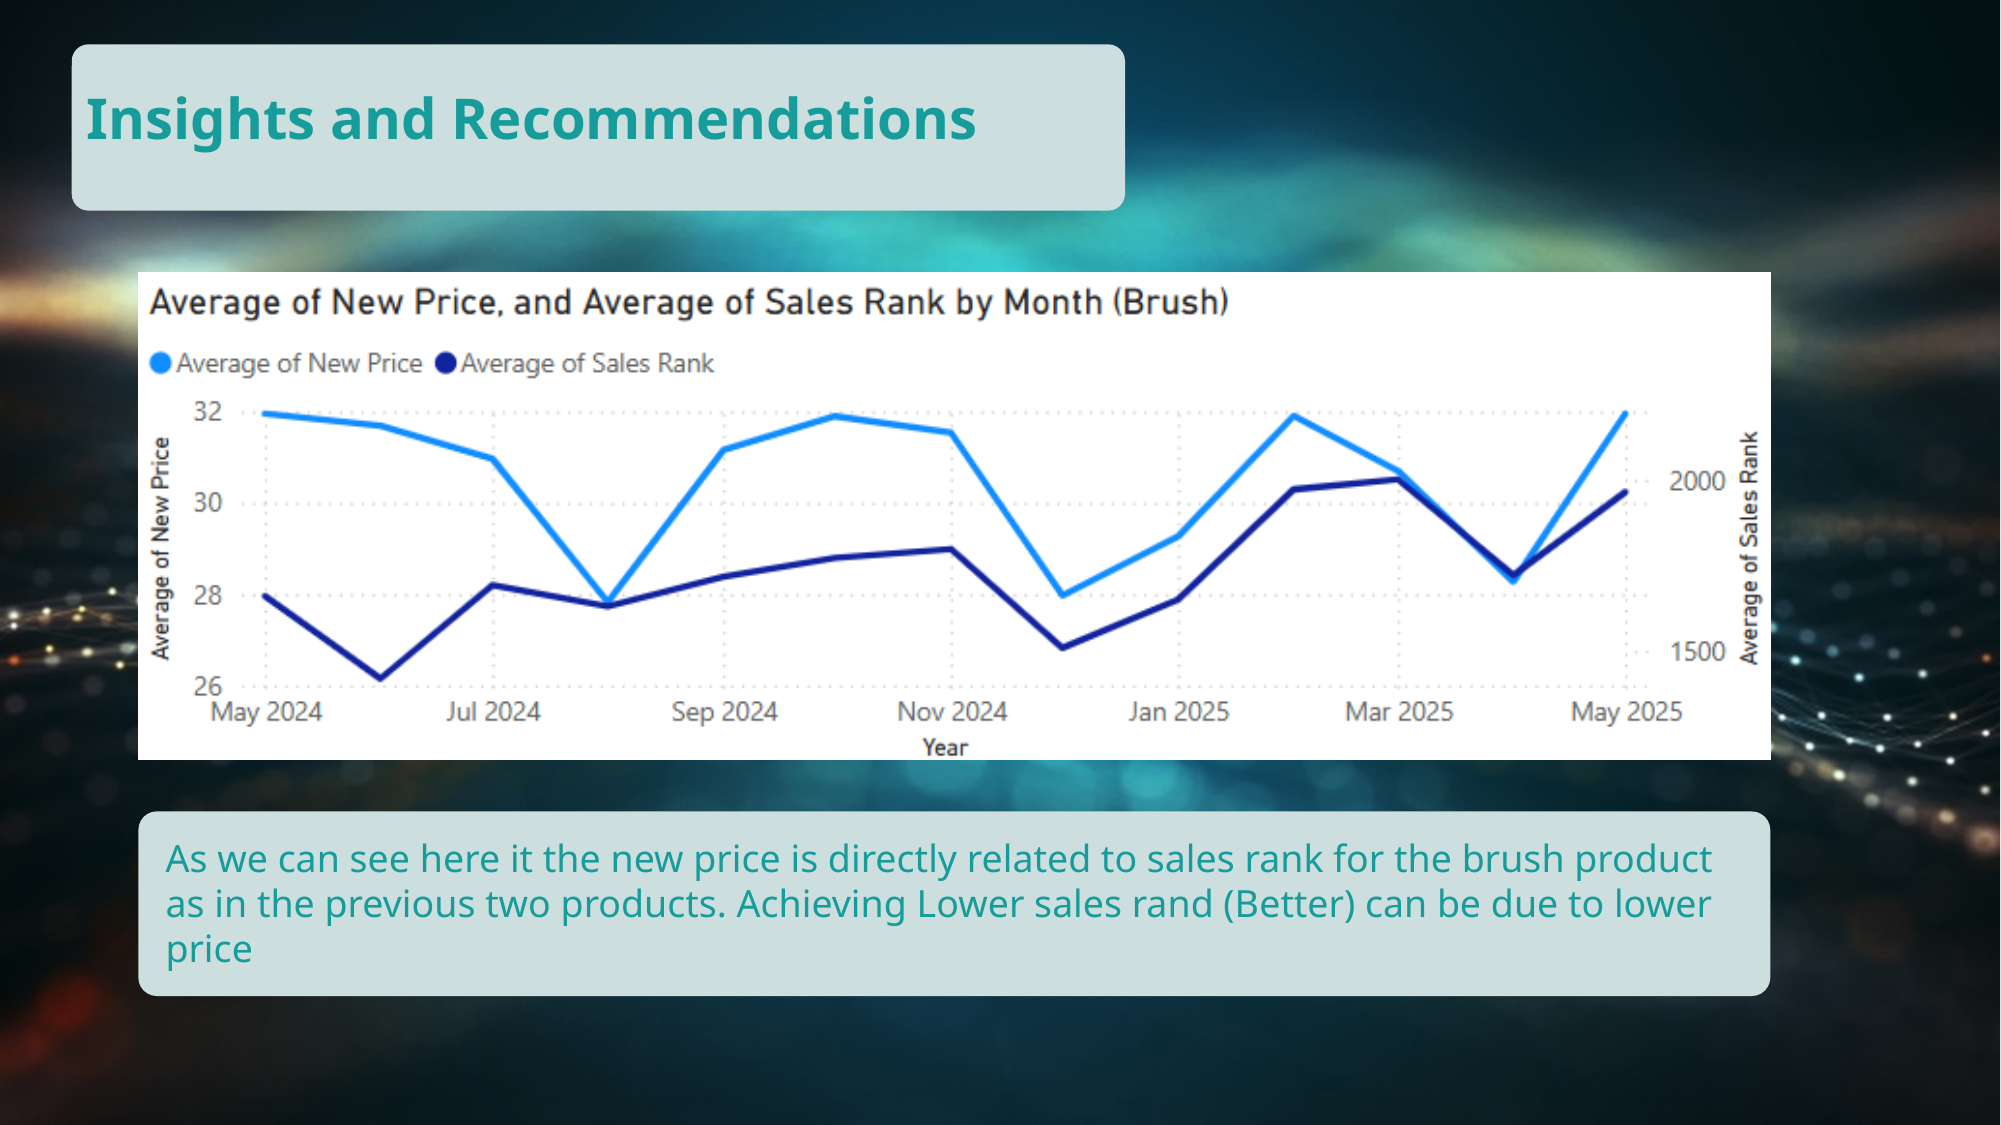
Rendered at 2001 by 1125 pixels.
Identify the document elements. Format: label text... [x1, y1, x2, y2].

text_box [138, 811, 1771, 997]
picture [0, 0, 2001, 1125]
text_box [71, 44, 1126, 211]
text_box As we can see here it the new price is directly related to sales rank for the brush product as in the previous two products. Achieving Lower sales rand (Better) can be due to lower price [150, 828, 1734, 978]
title Insights and Recommendations [71, 83, 1125, 192]
